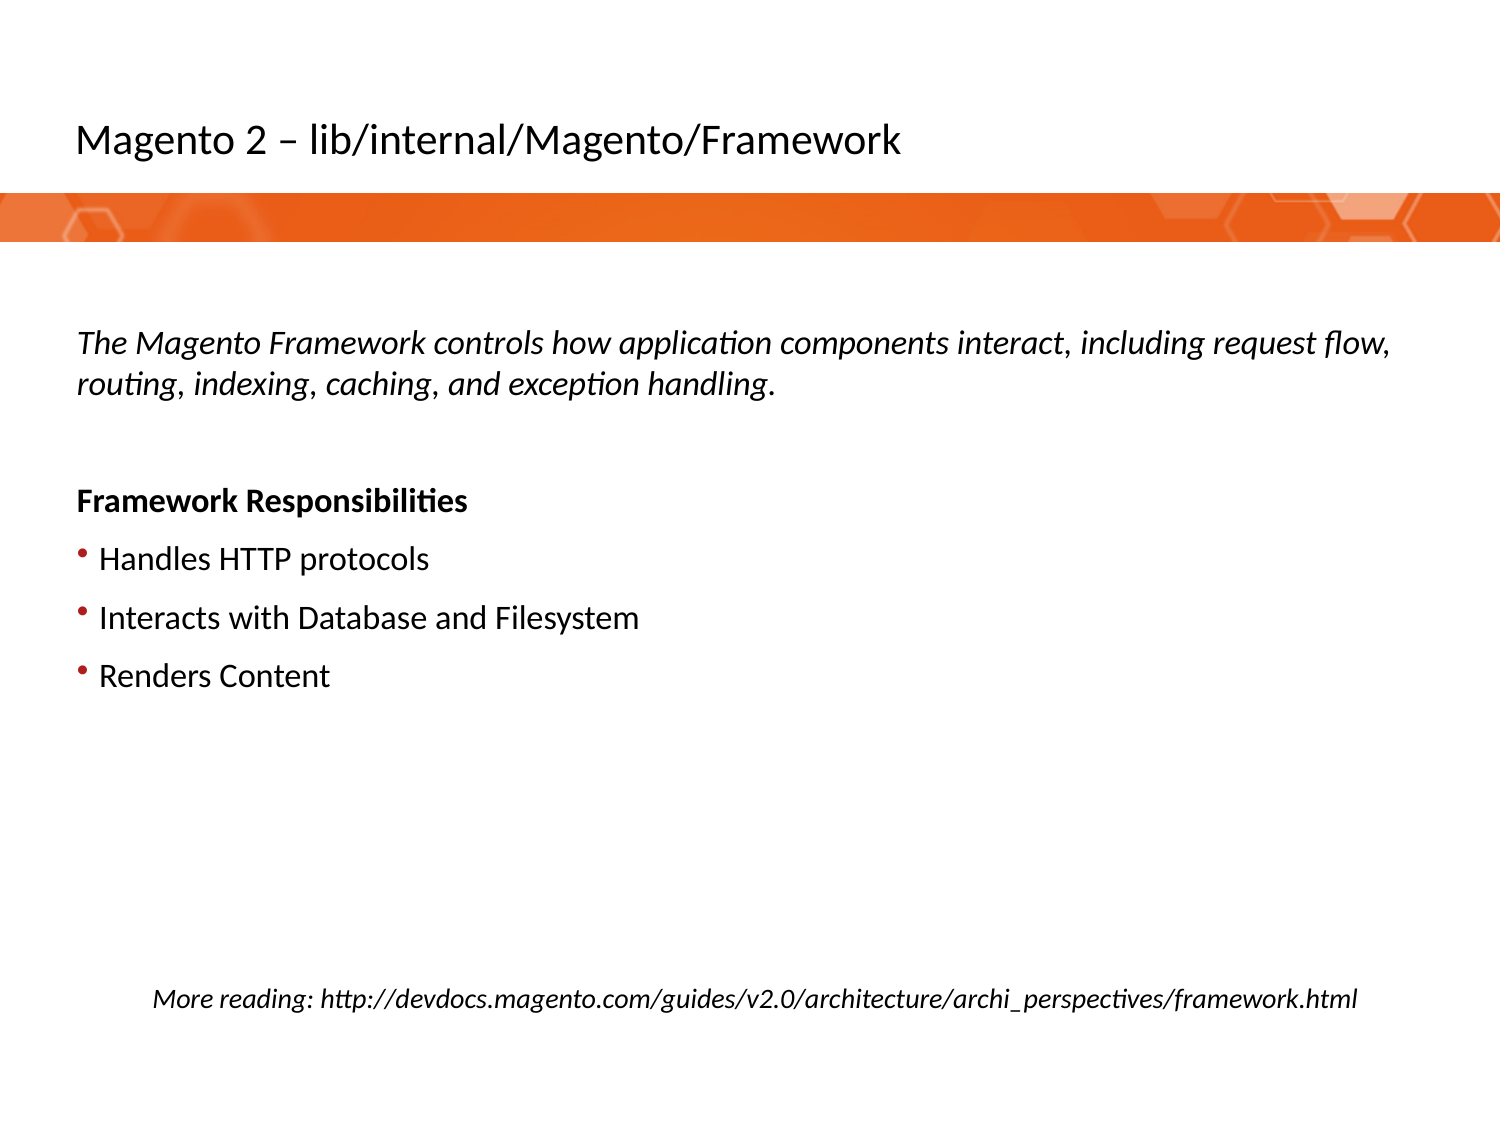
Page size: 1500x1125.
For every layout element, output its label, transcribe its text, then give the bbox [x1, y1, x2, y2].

text_box More reading: http://devdocs.magento.com/guides/v2.0/architecture/archi_perspectives/framework.html [137, 973, 1500, 1022]
list The Magento Framework controls how application components interact, including request flow, routing, indexing, caching, and exception handling. Framework Responsibilities Handles HTTP protocols Interacts with Database and Filesystem Renders Content [76, 312, 1428, 999]
title Magento 2 – lib/internal/Magento/Framework [74, 49, 1426, 171]
